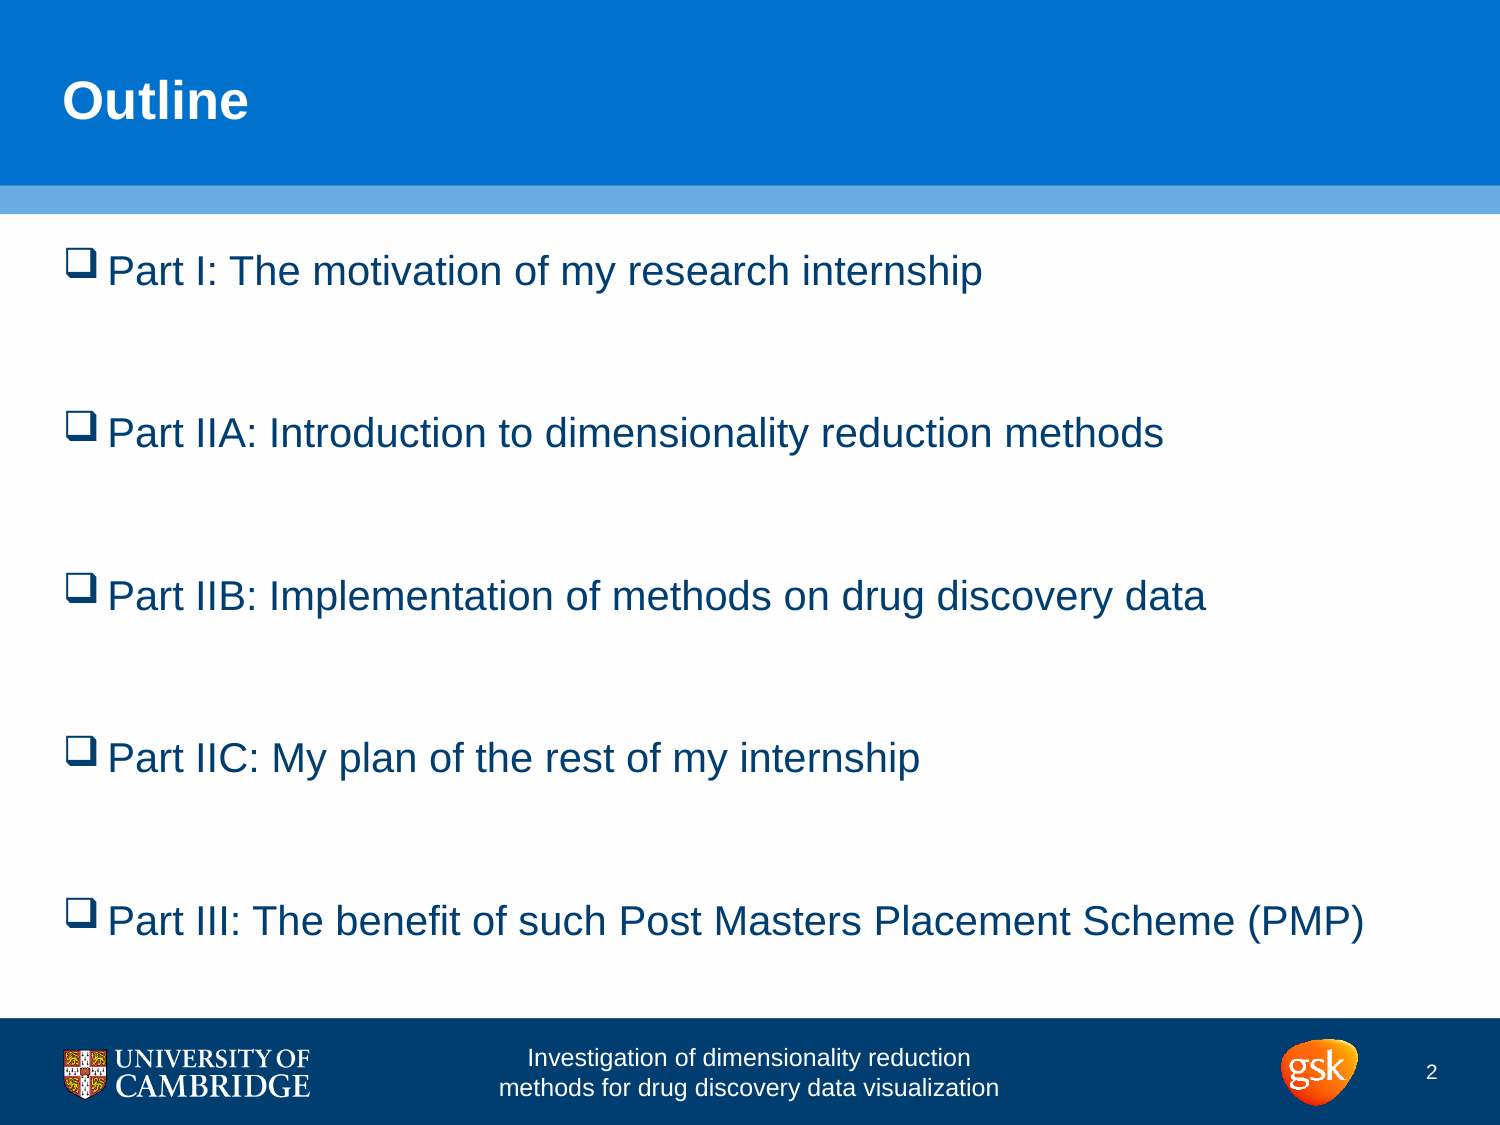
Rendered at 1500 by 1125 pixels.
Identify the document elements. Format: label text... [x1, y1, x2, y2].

slide_number 2 [1405, 1058, 1438, 1088]
picture [0, 0, 1500, 1125]
title Outline [63, 65, 1437, 135]
text_box Investigation of dimensionality reduction methods for drug discovery data visualization [464, 1033, 1036, 1109]
list Part I: The motivation of my research internship Part IIA: Introduction to dimensionality reduction methods Part IIB: Implementation of methods on drug discovery data Part IIC: My plan of the rest of my internship Part III: The benefit of such Post Masters Placement Scheme (PMP) [63, 243, 1437, 911]
